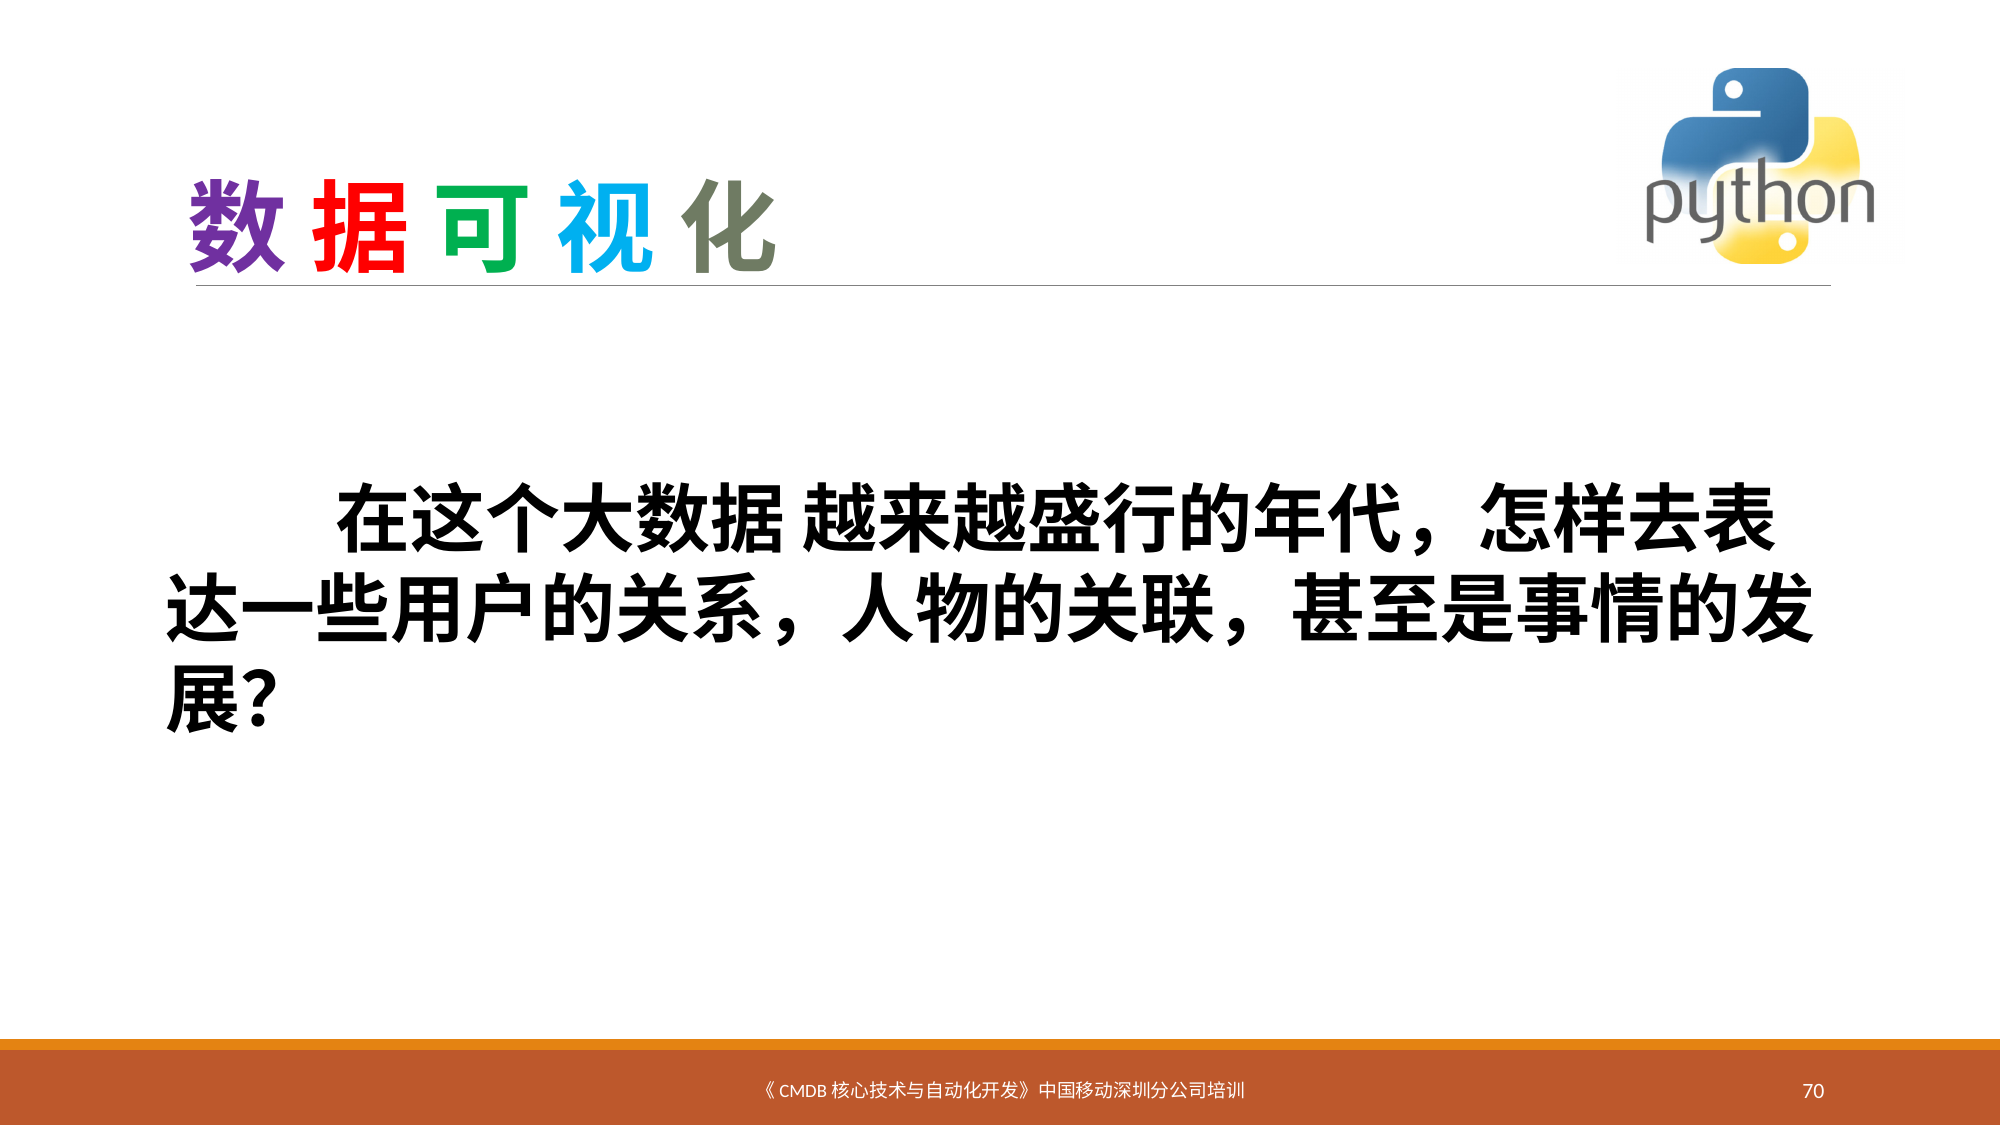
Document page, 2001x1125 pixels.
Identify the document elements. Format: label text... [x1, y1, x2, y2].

slide_number 70 [1624, 1059, 1840, 1120]
text_box 在这个大数据 越来越盛行的年代，怎样去表达一些用户的关系，人物的关联，甚至是事情的发展？ [150, 464, 1851, 750]
footer 《CMDB核心技术与自动化开发》中国移动深圳分公司培训 [604, 1059, 1396, 1120]
text_box 数 据 可 视 化 [172, 157, 812, 292]
picture [1616, 68, 1906, 264]
